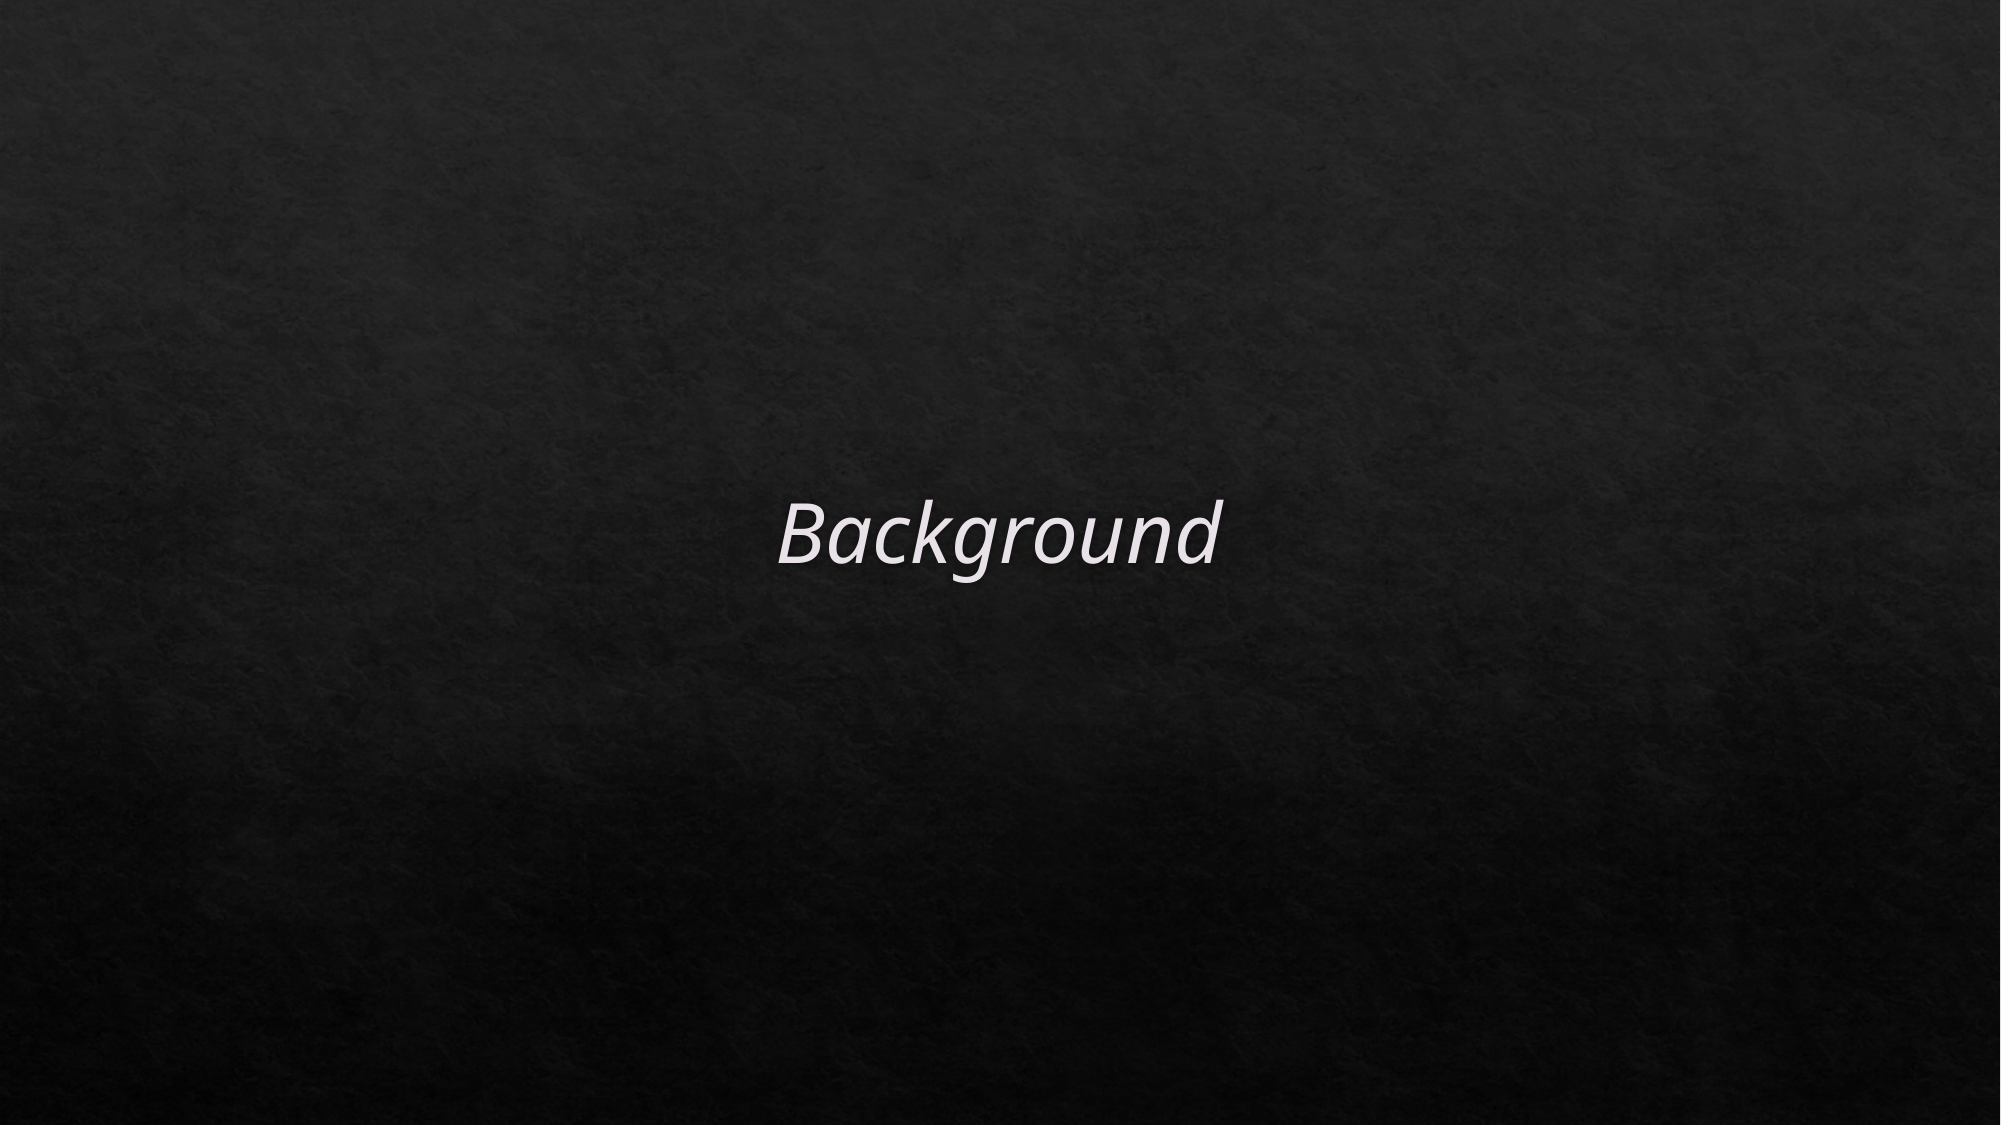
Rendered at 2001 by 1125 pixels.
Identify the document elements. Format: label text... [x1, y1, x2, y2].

title Background [212, 288, 1786, 589]
